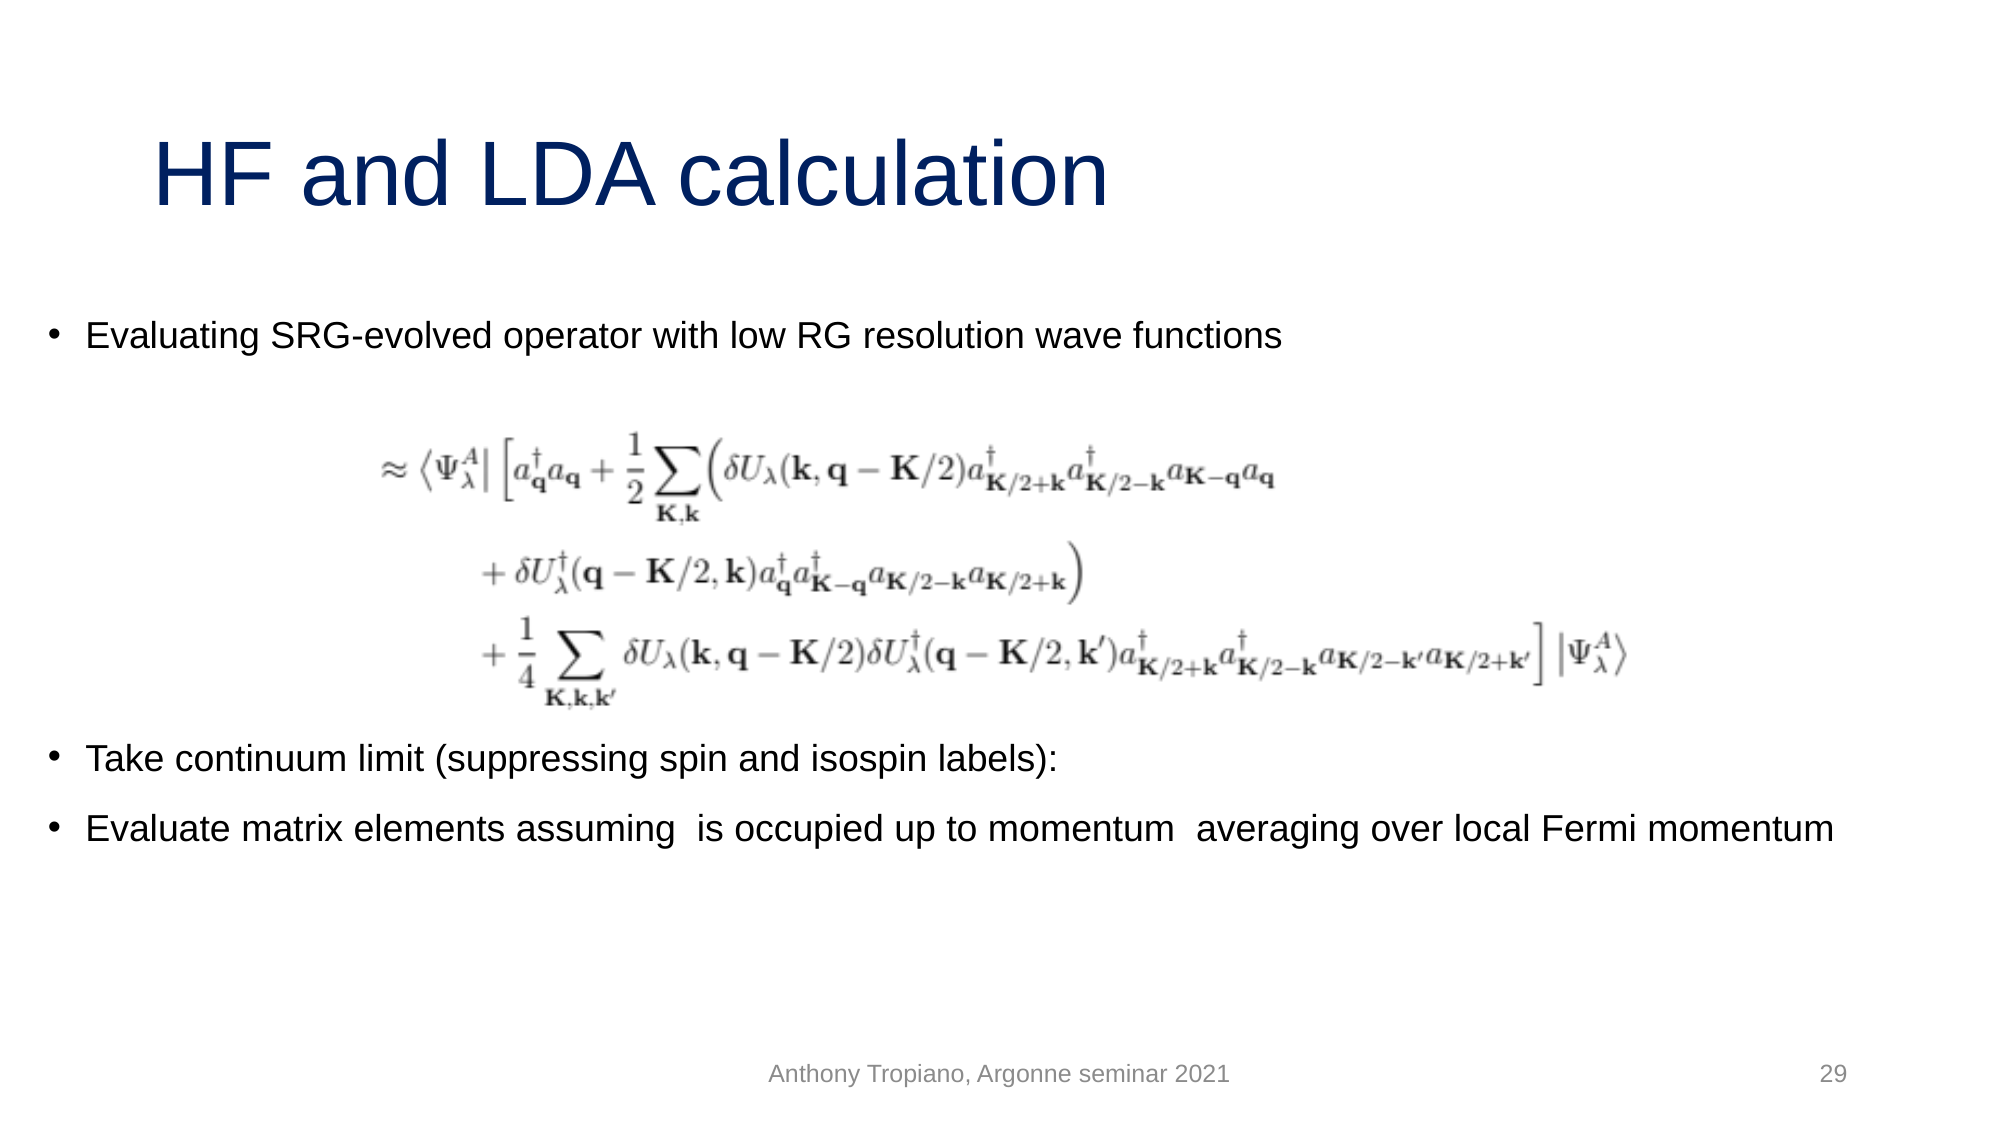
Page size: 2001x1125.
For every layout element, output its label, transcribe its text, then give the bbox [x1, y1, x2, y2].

footer Anthony Tropiano, Argonne seminar 2021 [662, 1042, 1338, 1103]
slide_number 29 [1412, 1042, 1863, 1103]
picture [365, 412, 1638, 713]
title HF and LDA calculation [137, 59, 1863, 278]
